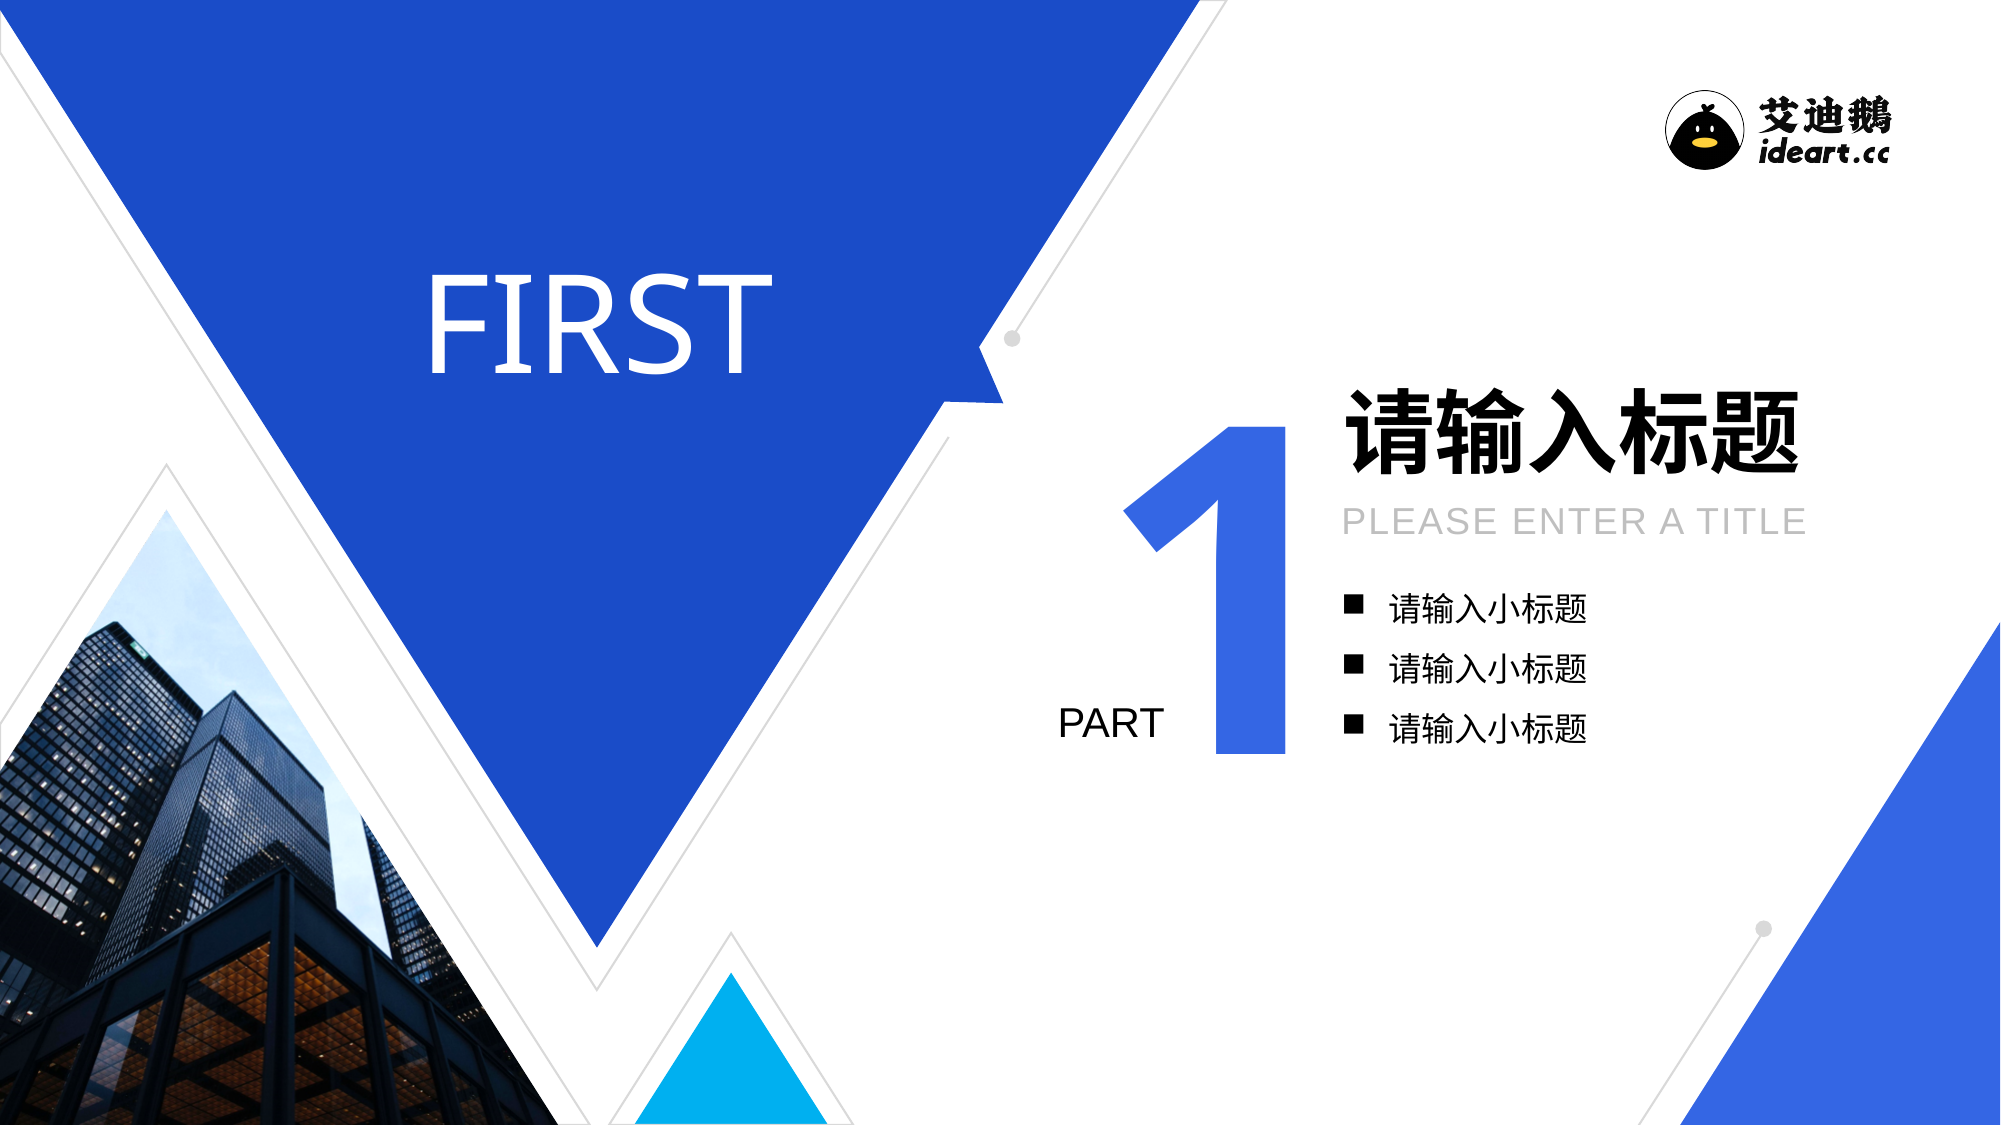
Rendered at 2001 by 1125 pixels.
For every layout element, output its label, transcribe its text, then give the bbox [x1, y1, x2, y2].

text_box FIRST [305, 210, 888, 428]
text_box PART [1057, 695, 1188, 746]
picture [0, 509, 559, 1125]
text_box 1 [1074, 288, 1381, 854]
picture [1665, 90, 1892, 170]
title 请输入标题 [1381, 379, 2000, 495]
text_box PLEASE ENTER A TITLE [1326, 489, 1838, 550]
list 请输入小标题 请输入小标题 请输入小标题 [1381, 560, 1832, 751]
